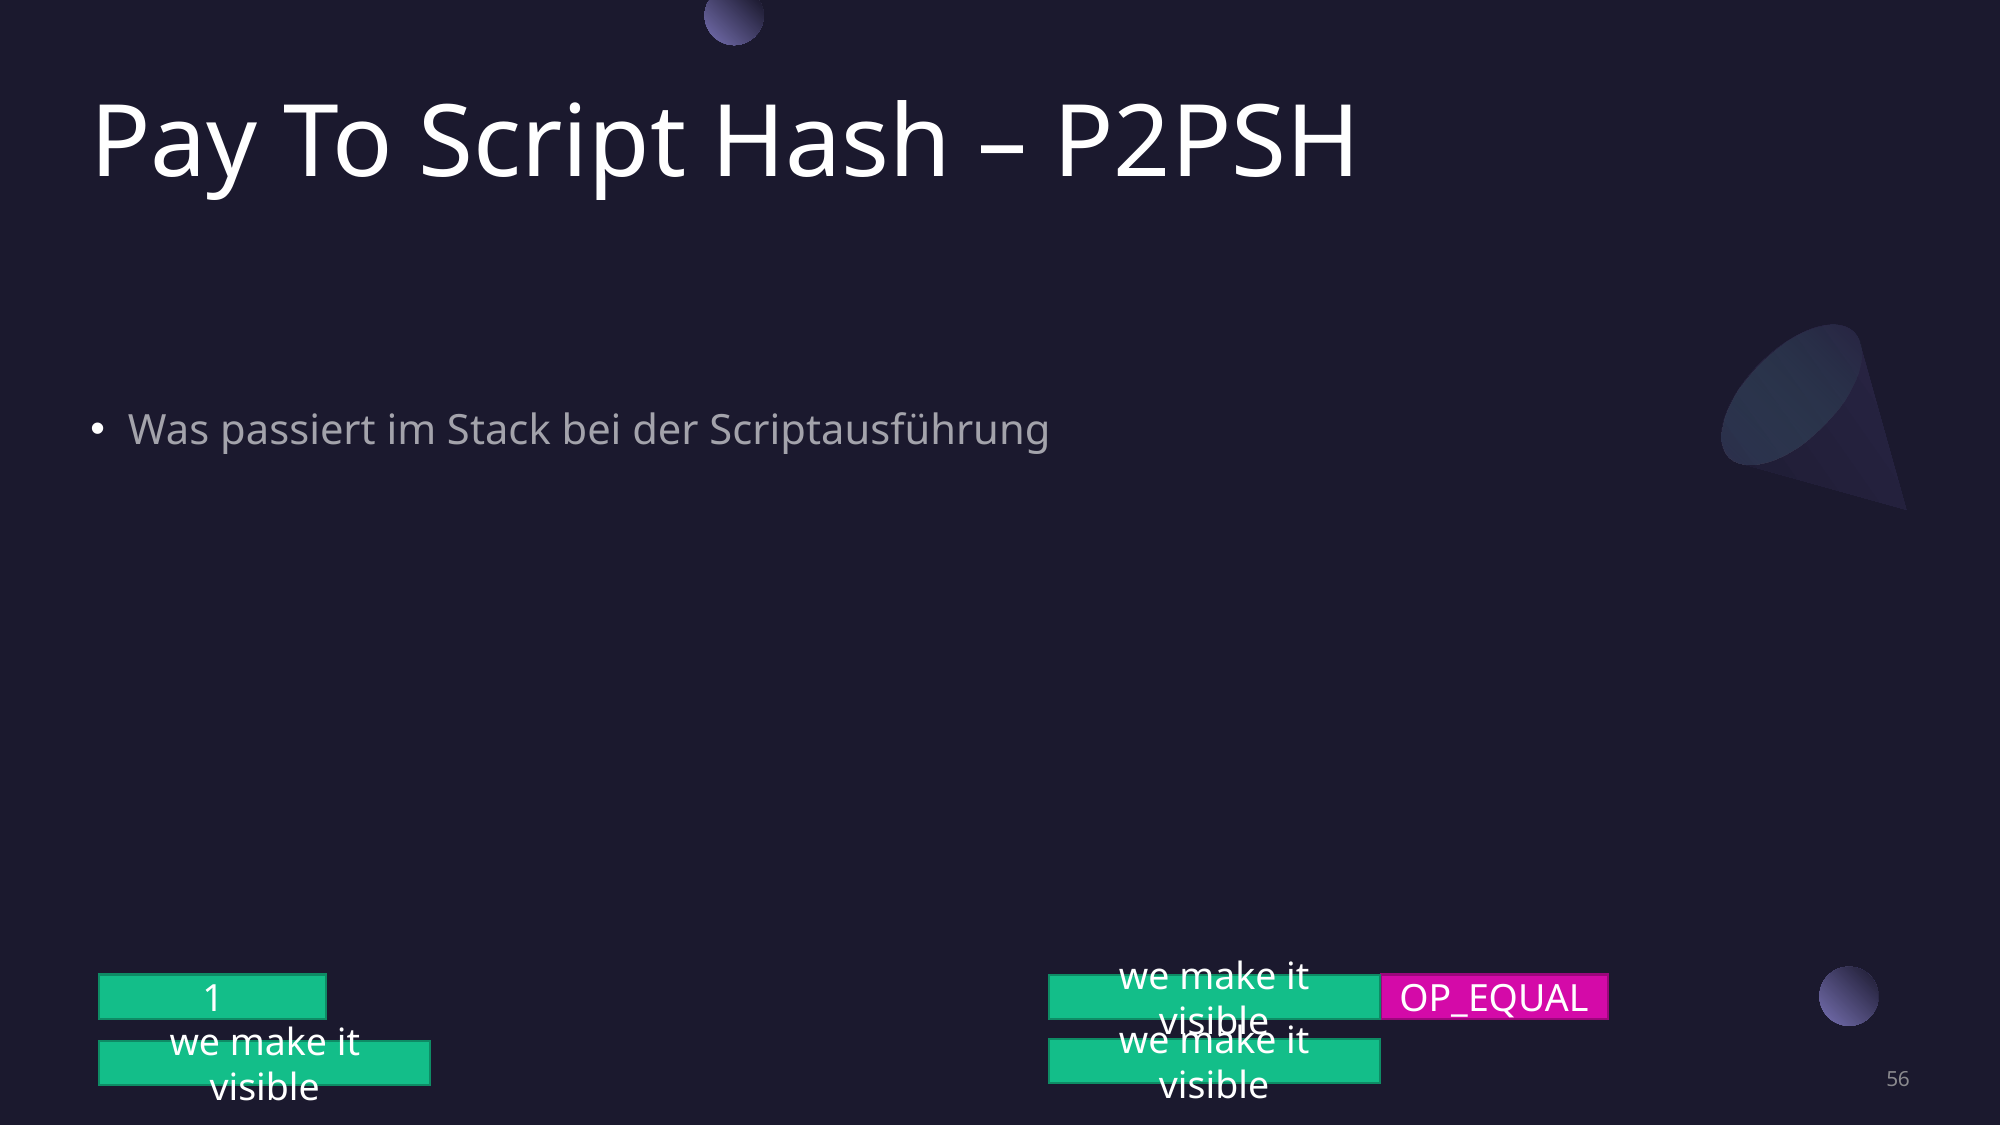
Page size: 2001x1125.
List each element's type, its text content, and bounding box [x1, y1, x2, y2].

text_box OP_EQUAL [1380, 973, 1609, 1020]
text_box 1 [98, 973, 327, 1020]
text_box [1702, 332, 1922, 541]
slide_number 56 [1632, 1067, 1910, 1093]
text_box we make it visible [1048, 1038, 1381, 1084]
list Was passiert im Stack bei der Scriptausführung [90, 398, 2000, 975]
text_box [703, 0, 765, 47]
text_box we make it visible [98, 1040, 431, 1086]
text_box we make it visible [1048, 974, 1381, 1020]
title Pay To Script Hash – P2PSH [90, 90, 1911, 309]
